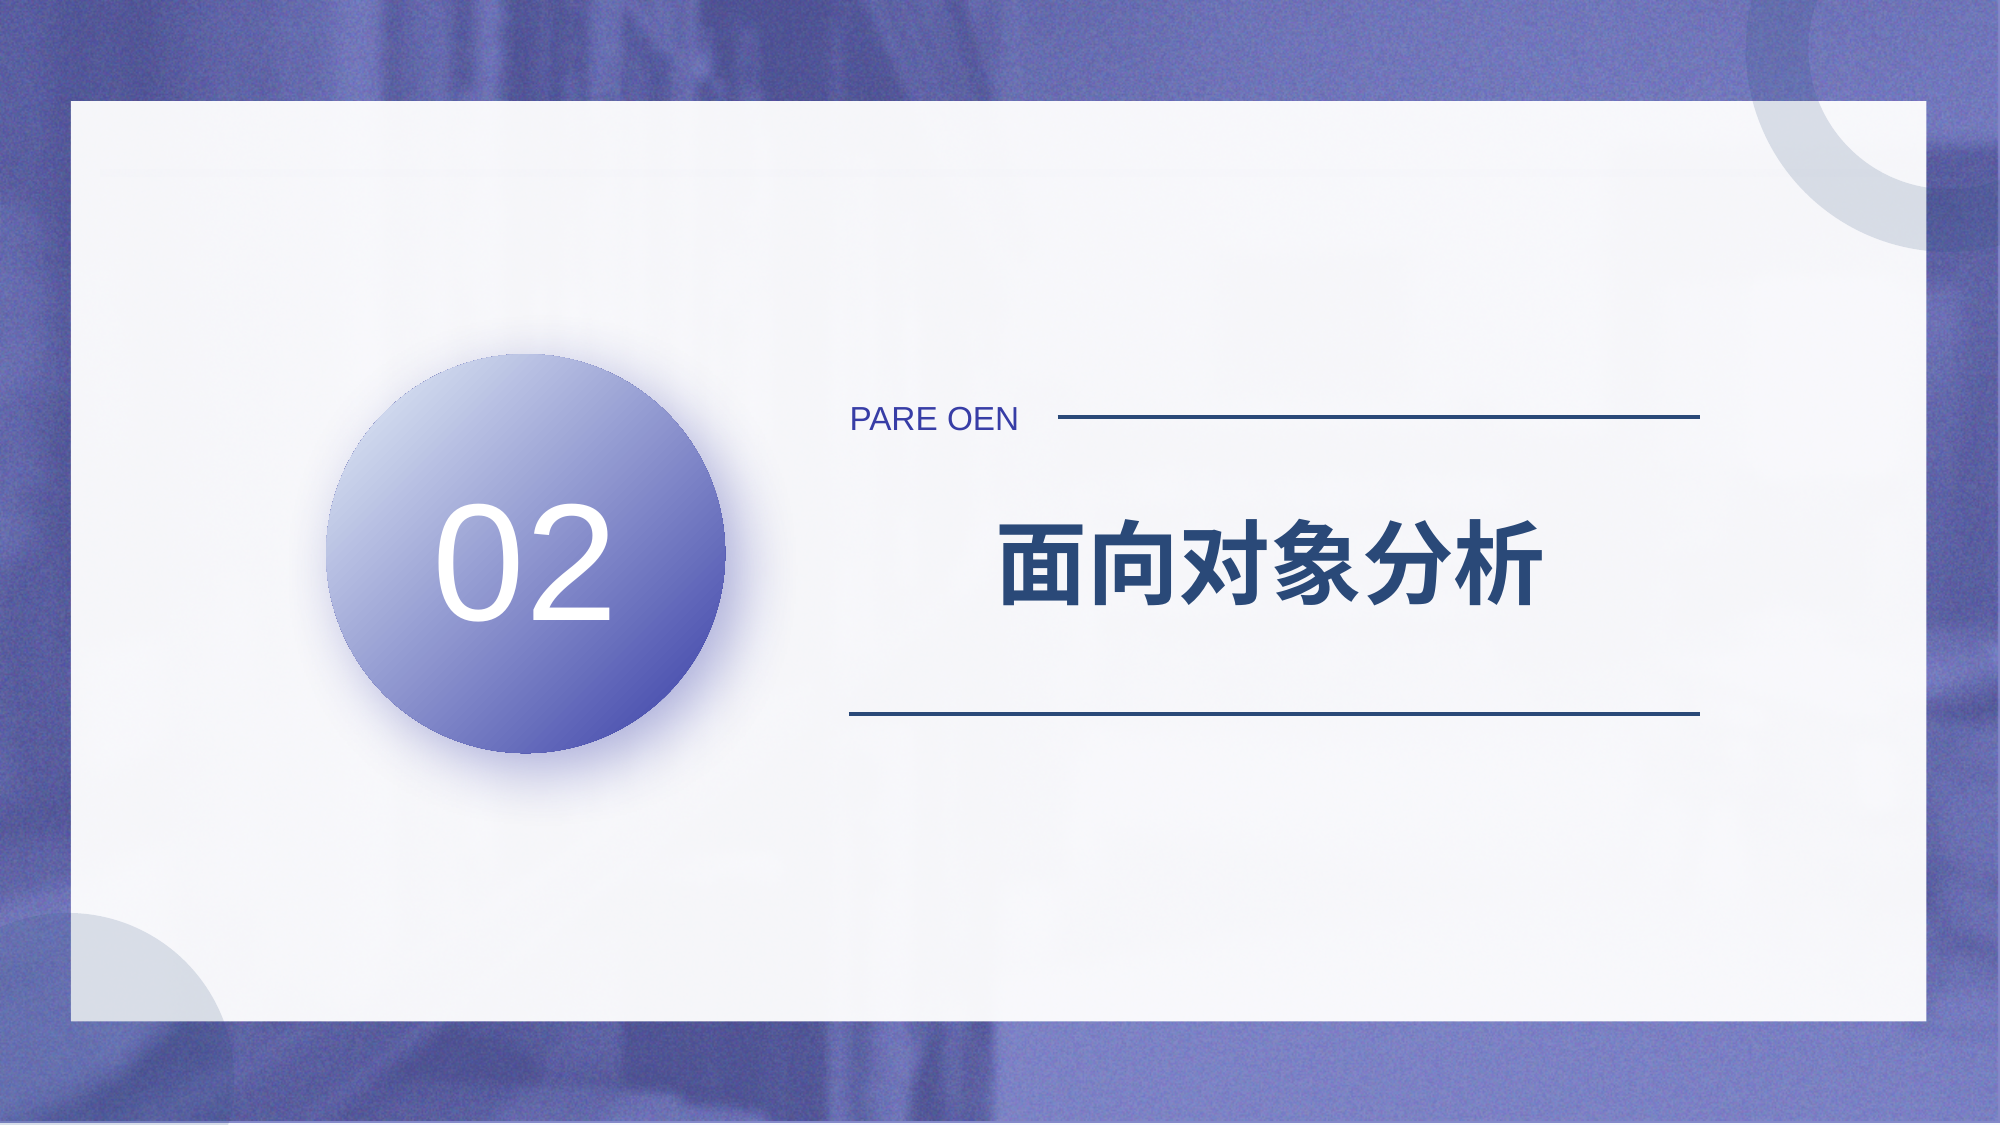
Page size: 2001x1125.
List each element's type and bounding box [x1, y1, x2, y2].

text_box [0, 1121, 231, 1125]
picture [0, 0, 2000, 1121]
